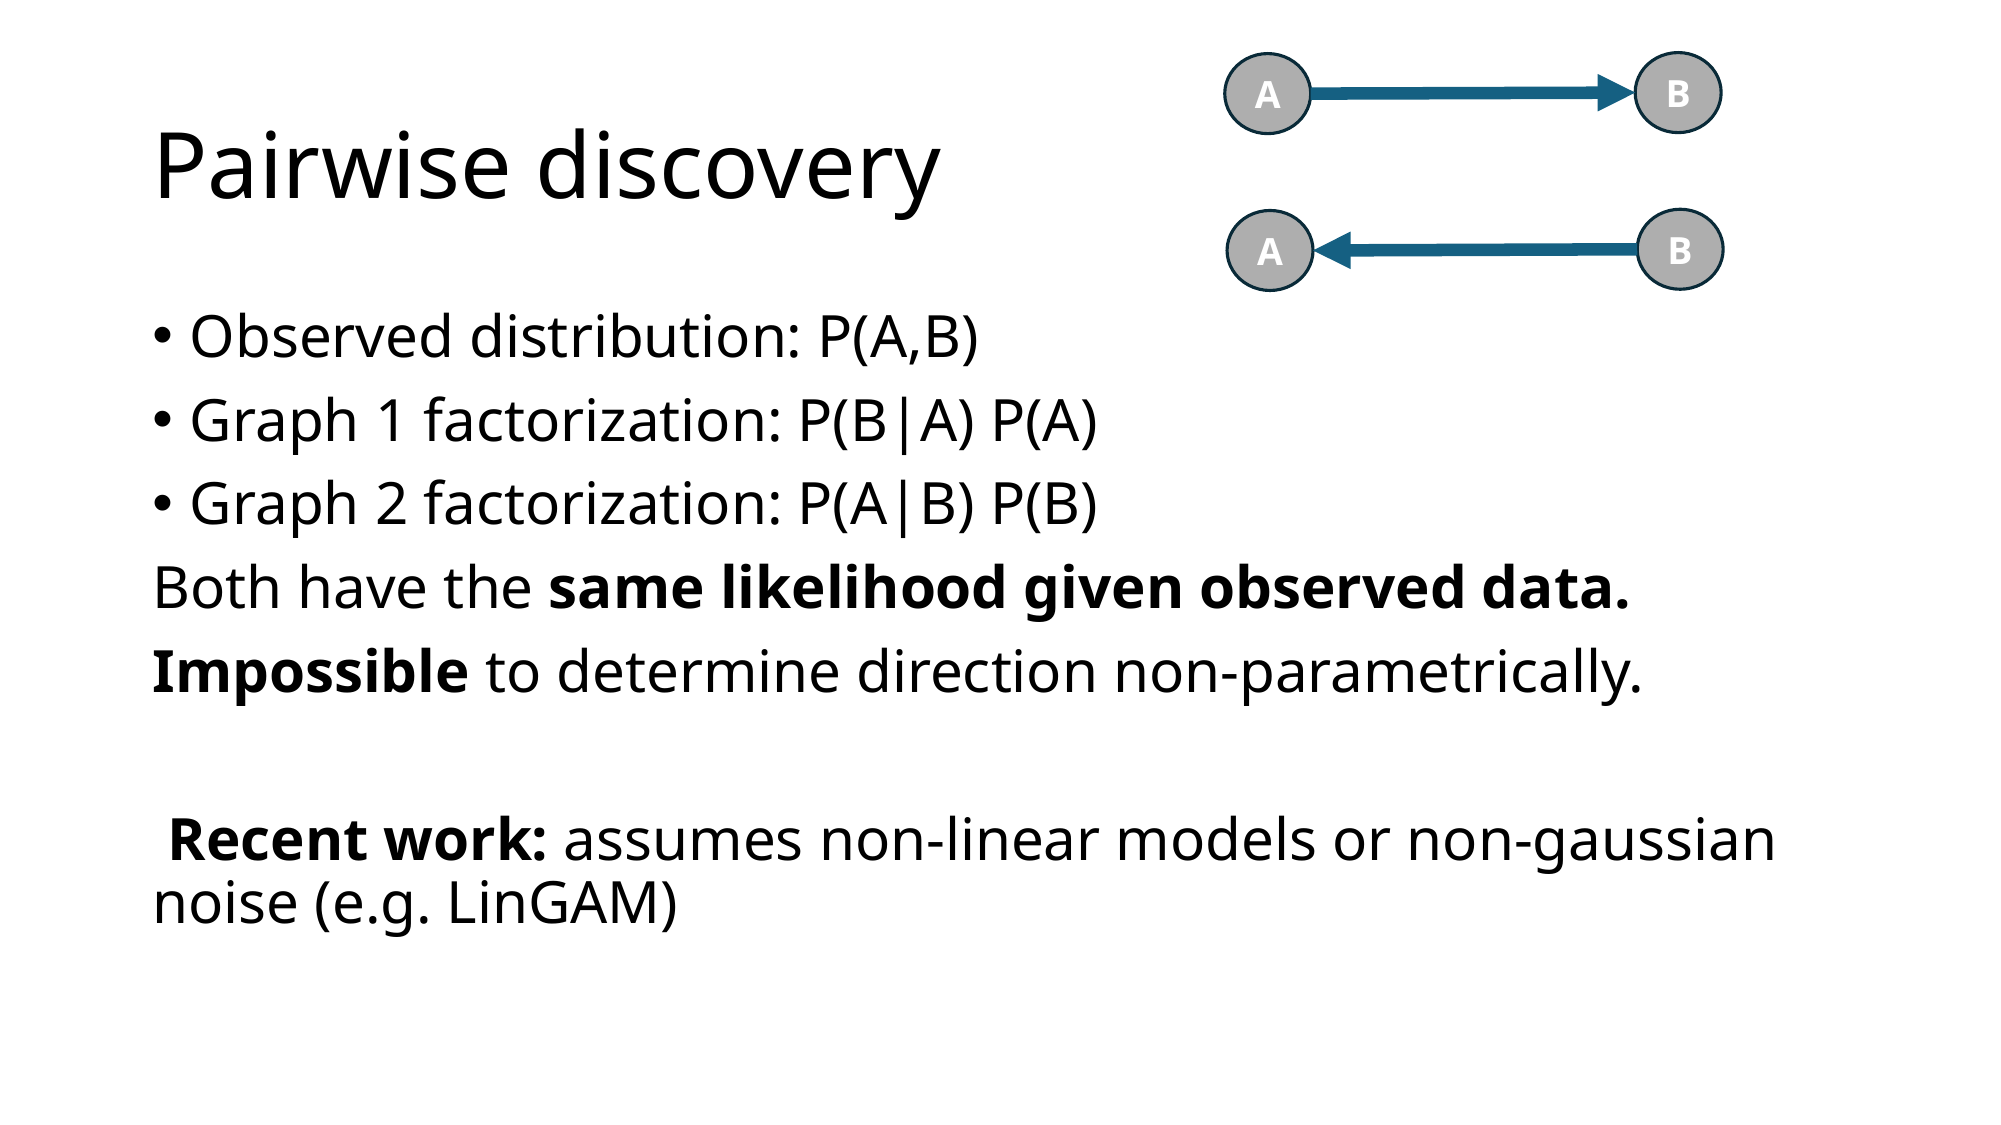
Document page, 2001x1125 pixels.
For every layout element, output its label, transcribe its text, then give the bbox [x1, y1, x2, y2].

text_box B [1633, 50, 1723, 135]
title Pairwise discovery [137, 59, 1863, 278]
text_box B [1636, 207, 1725, 291]
list Observed distribution: P(A,B) Graph 1 factorization: P(B|A) P(A) Graph 2 factorization: P(A|B) P(B) Both have the same likelihood given observed data. Impossible to determine direction non-parametrically. Recent work: assumes non-linear models or non-gaussian noise (e.g. LinGAM) [137, 299, 1863, 1014]
text_box A [1223, 51, 1312, 136]
text_box A [1225, 208, 1315, 293]
